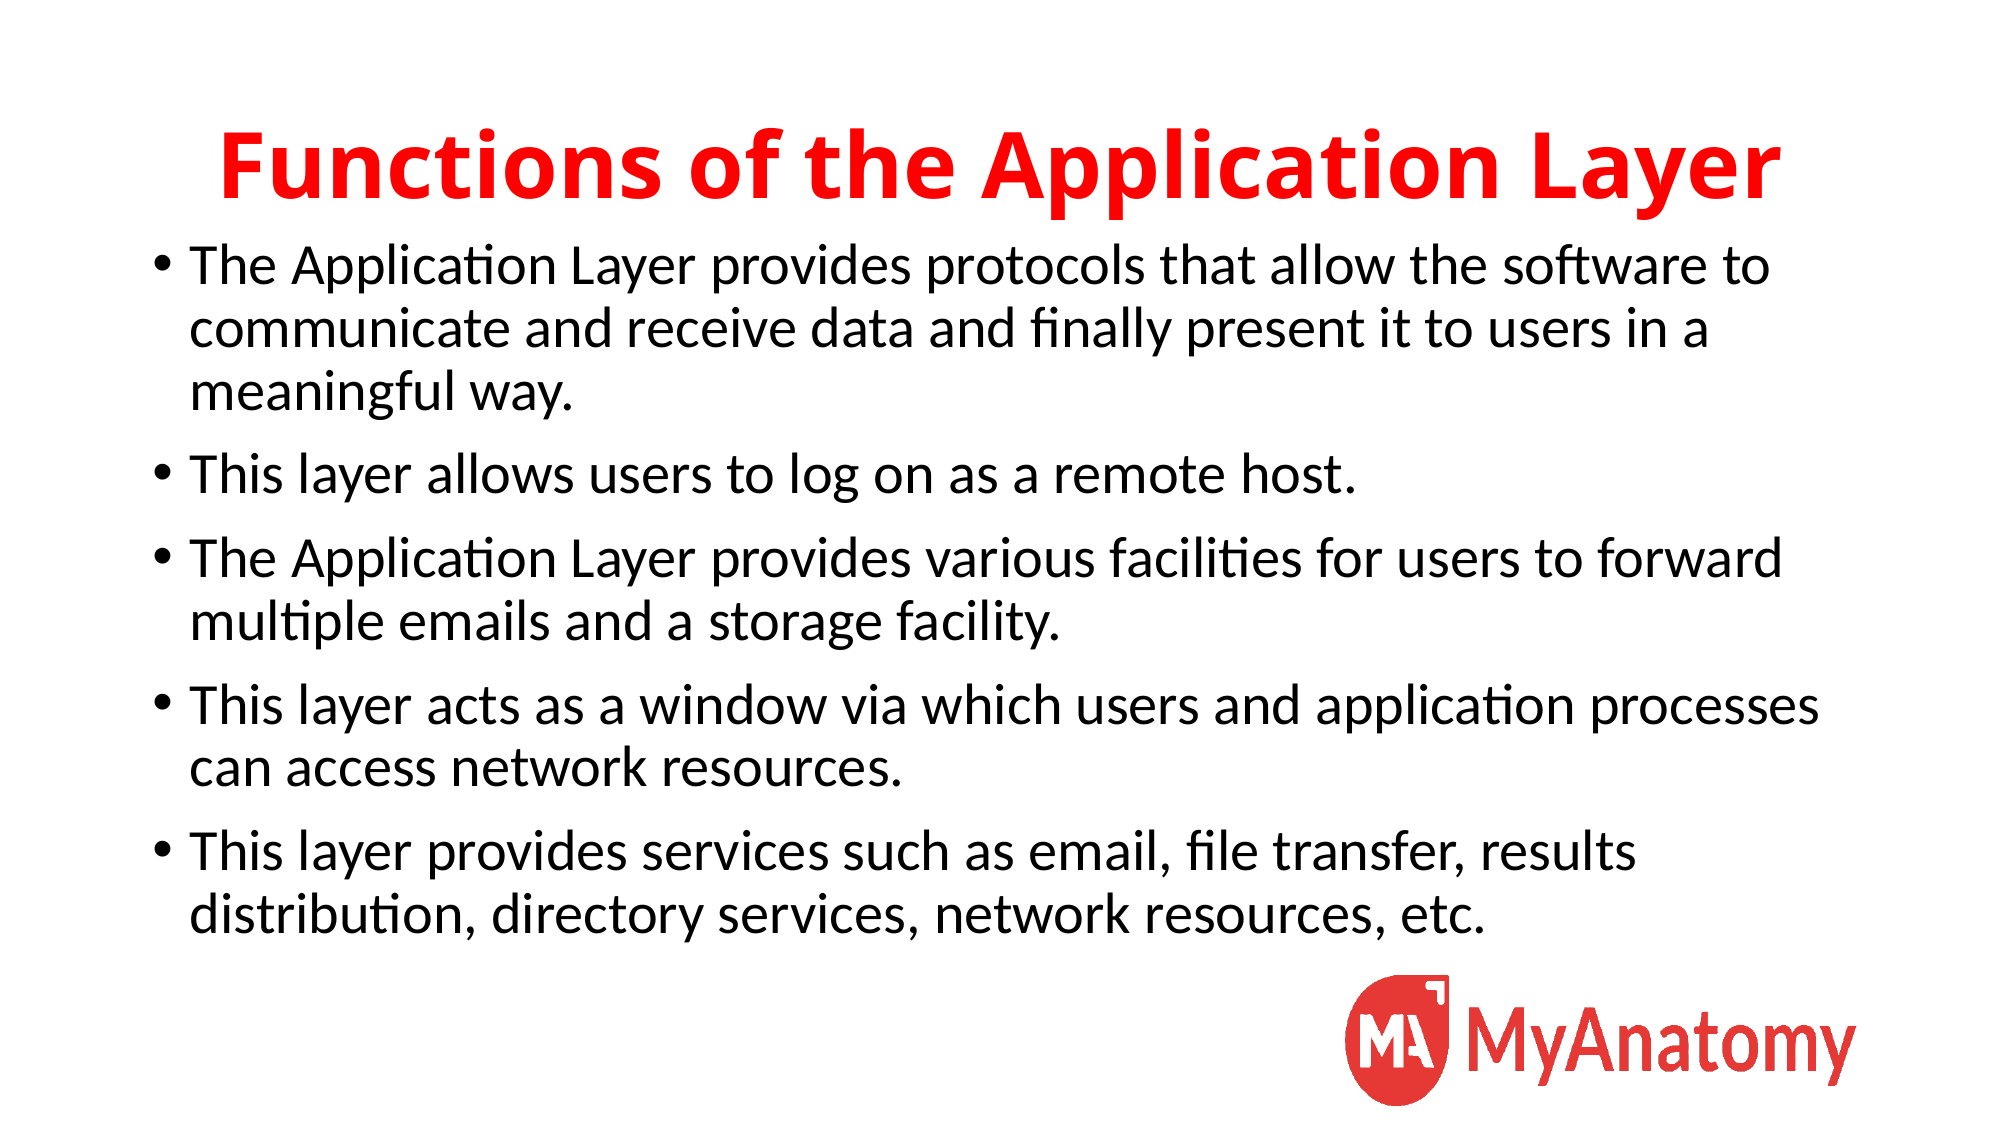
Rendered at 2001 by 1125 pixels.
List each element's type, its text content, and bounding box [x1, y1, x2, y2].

list The Application Layer provides protocols that allow the software to communicate and receive data and finally present it to users in a meaningful way. This layer allows users to log on as a remote host. The Application Layer provides various facilities for users to forward multiple emails and a storage facility. This layer acts as a window via which users and application processes can access network resources. This layer provides services such as email, file transfer, results distribution, directory services, network resources, etc. [137, 226, 1863, 1024]
title Functions of the Application Layer [137, 59, 1863, 226]
picture [1337, 1024, 1863, 1125]
